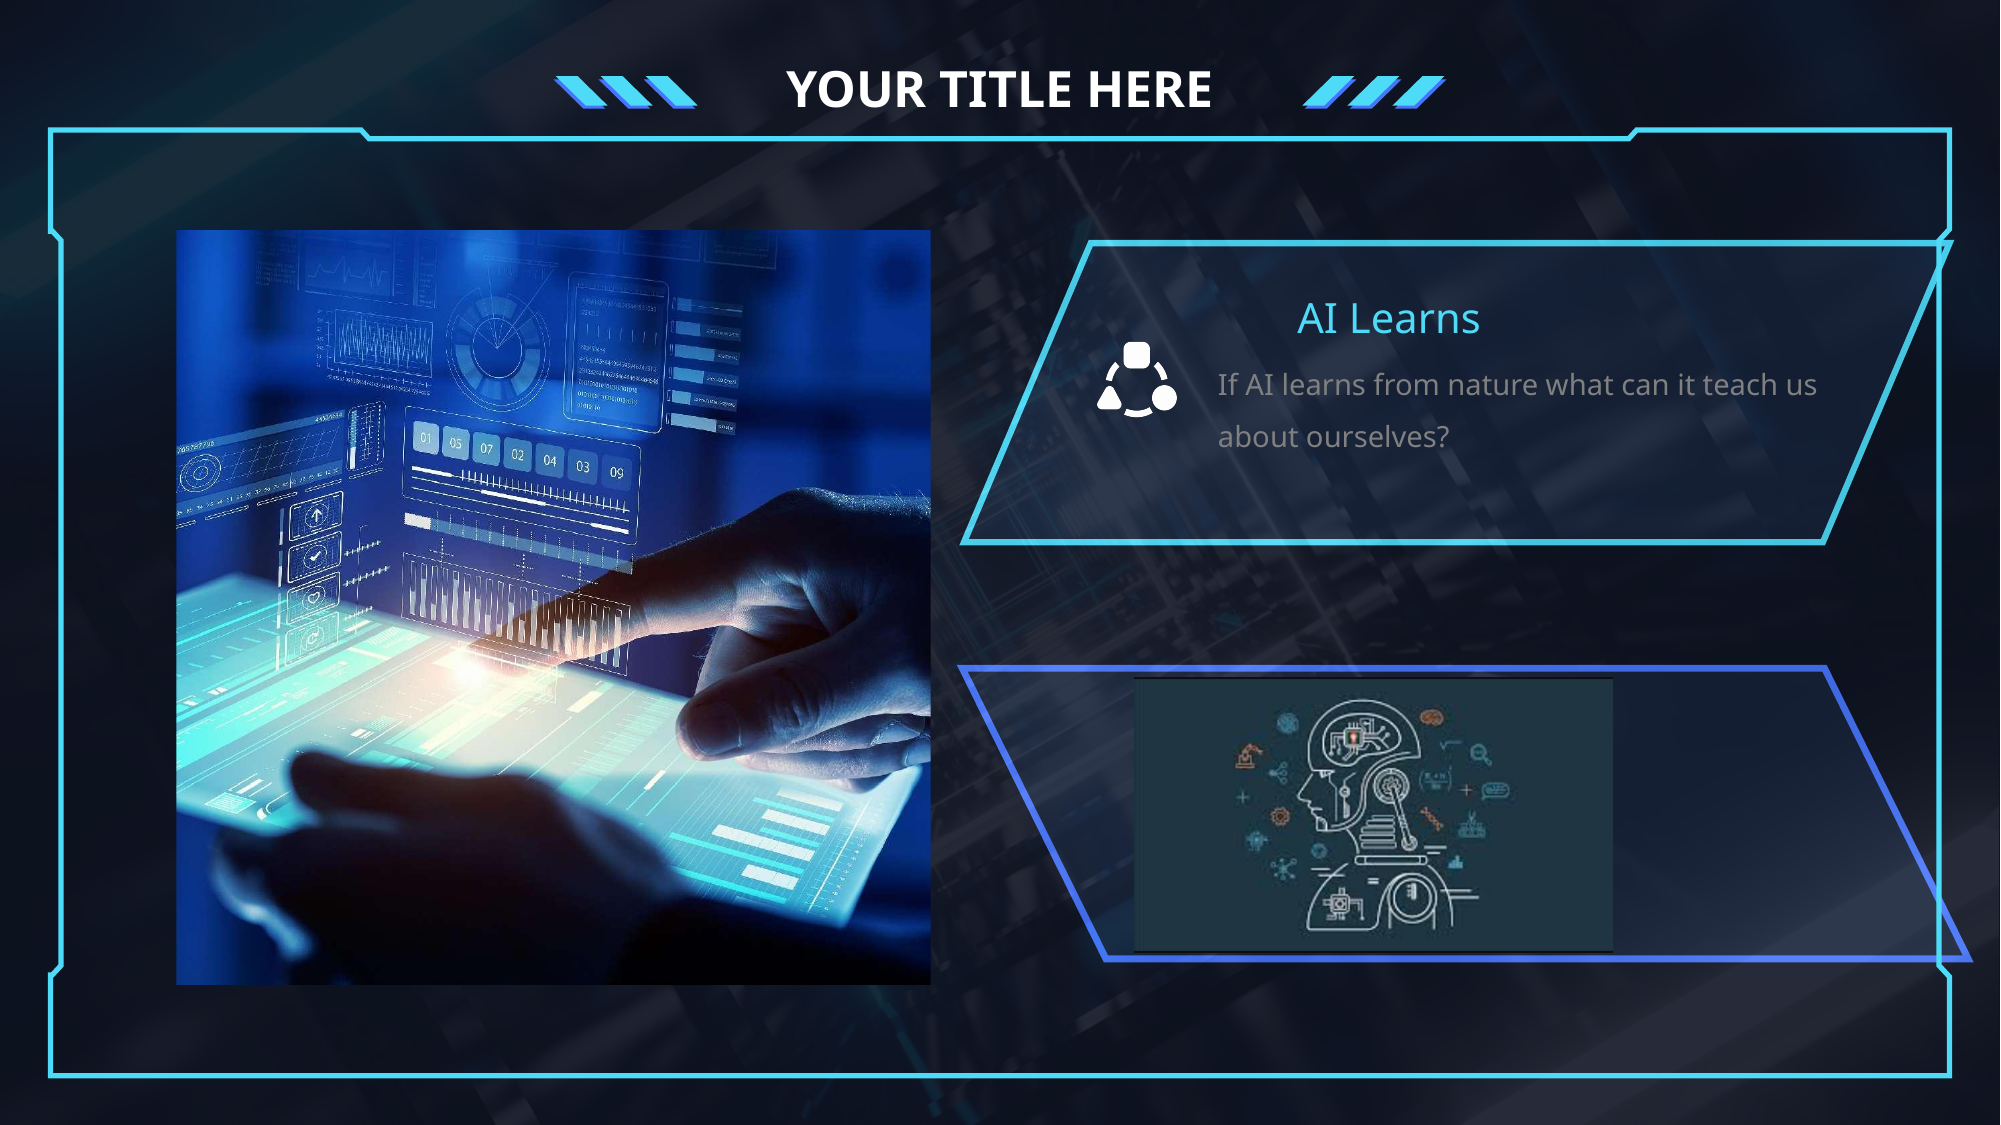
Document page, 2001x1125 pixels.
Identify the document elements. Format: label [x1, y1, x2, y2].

text_box [553, 76, 698, 109]
text_box [1302, 76, 1447, 109]
picture [0, 0, 1999, 1125]
